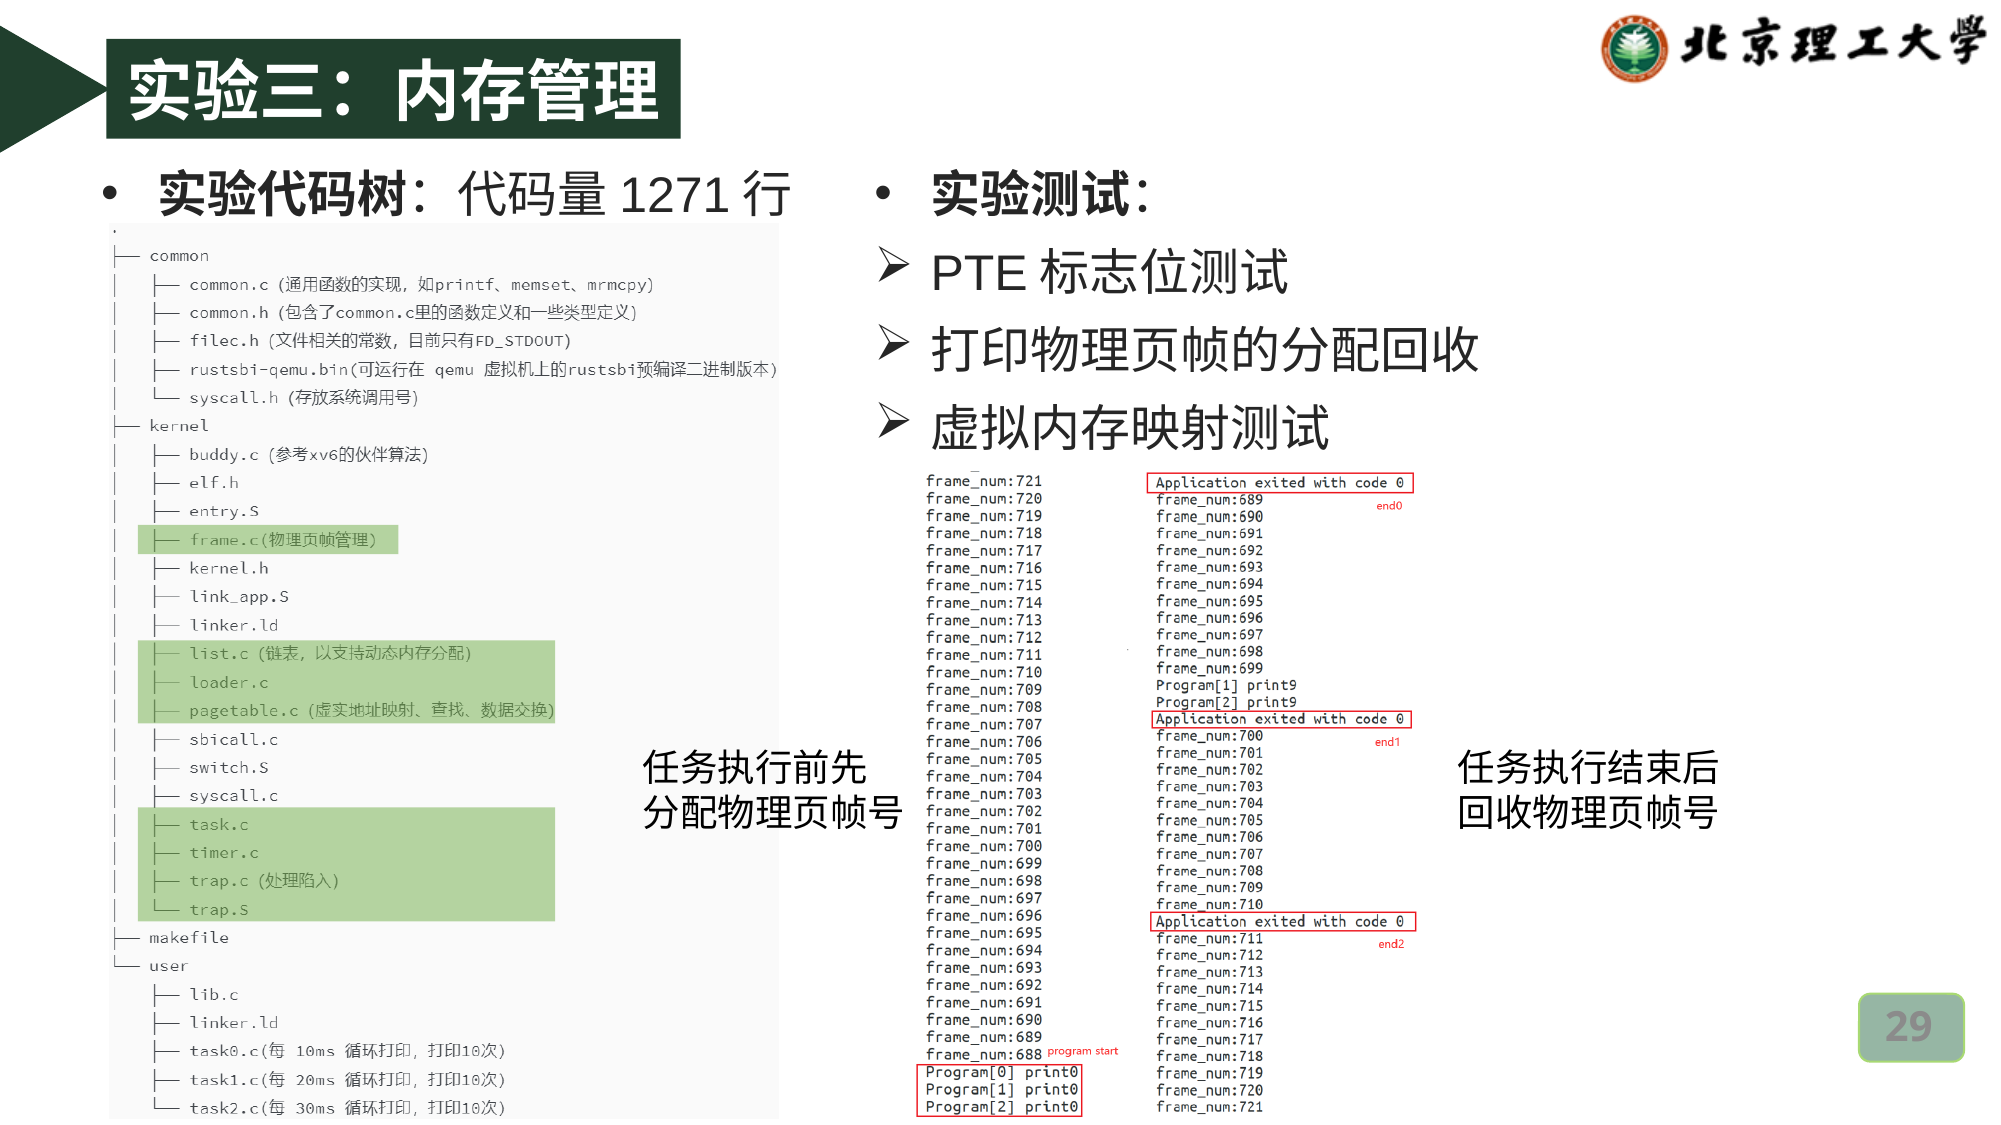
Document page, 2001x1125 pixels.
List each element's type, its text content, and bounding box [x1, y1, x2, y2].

text_box 实验测试： PTE标志位测试 打印物理页帧的分配回收 虚拟内存映射测试 [859, 137, 1529, 464]
text_box 实验三：内存管理 [106, 38, 681, 137]
text_box 任务执行前先 分配物理页帧号 [779, 736, 907, 841]
text_box 实验代码树：代码量1271行 [86, 137, 859, 230]
text_box [1860, 992, 1966, 1063]
text_box [0, 25, 110, 153]
picture [109, 223, 779, 1120]
slide_number 29 [1859, 998, 1959, 1059]
text_box 任务执行结束后回收物理页帧号 [1442, 736, 1752, 841]
picture [1599, 2, 1998, 90]
picture [907, 466, 1420, 1120]
